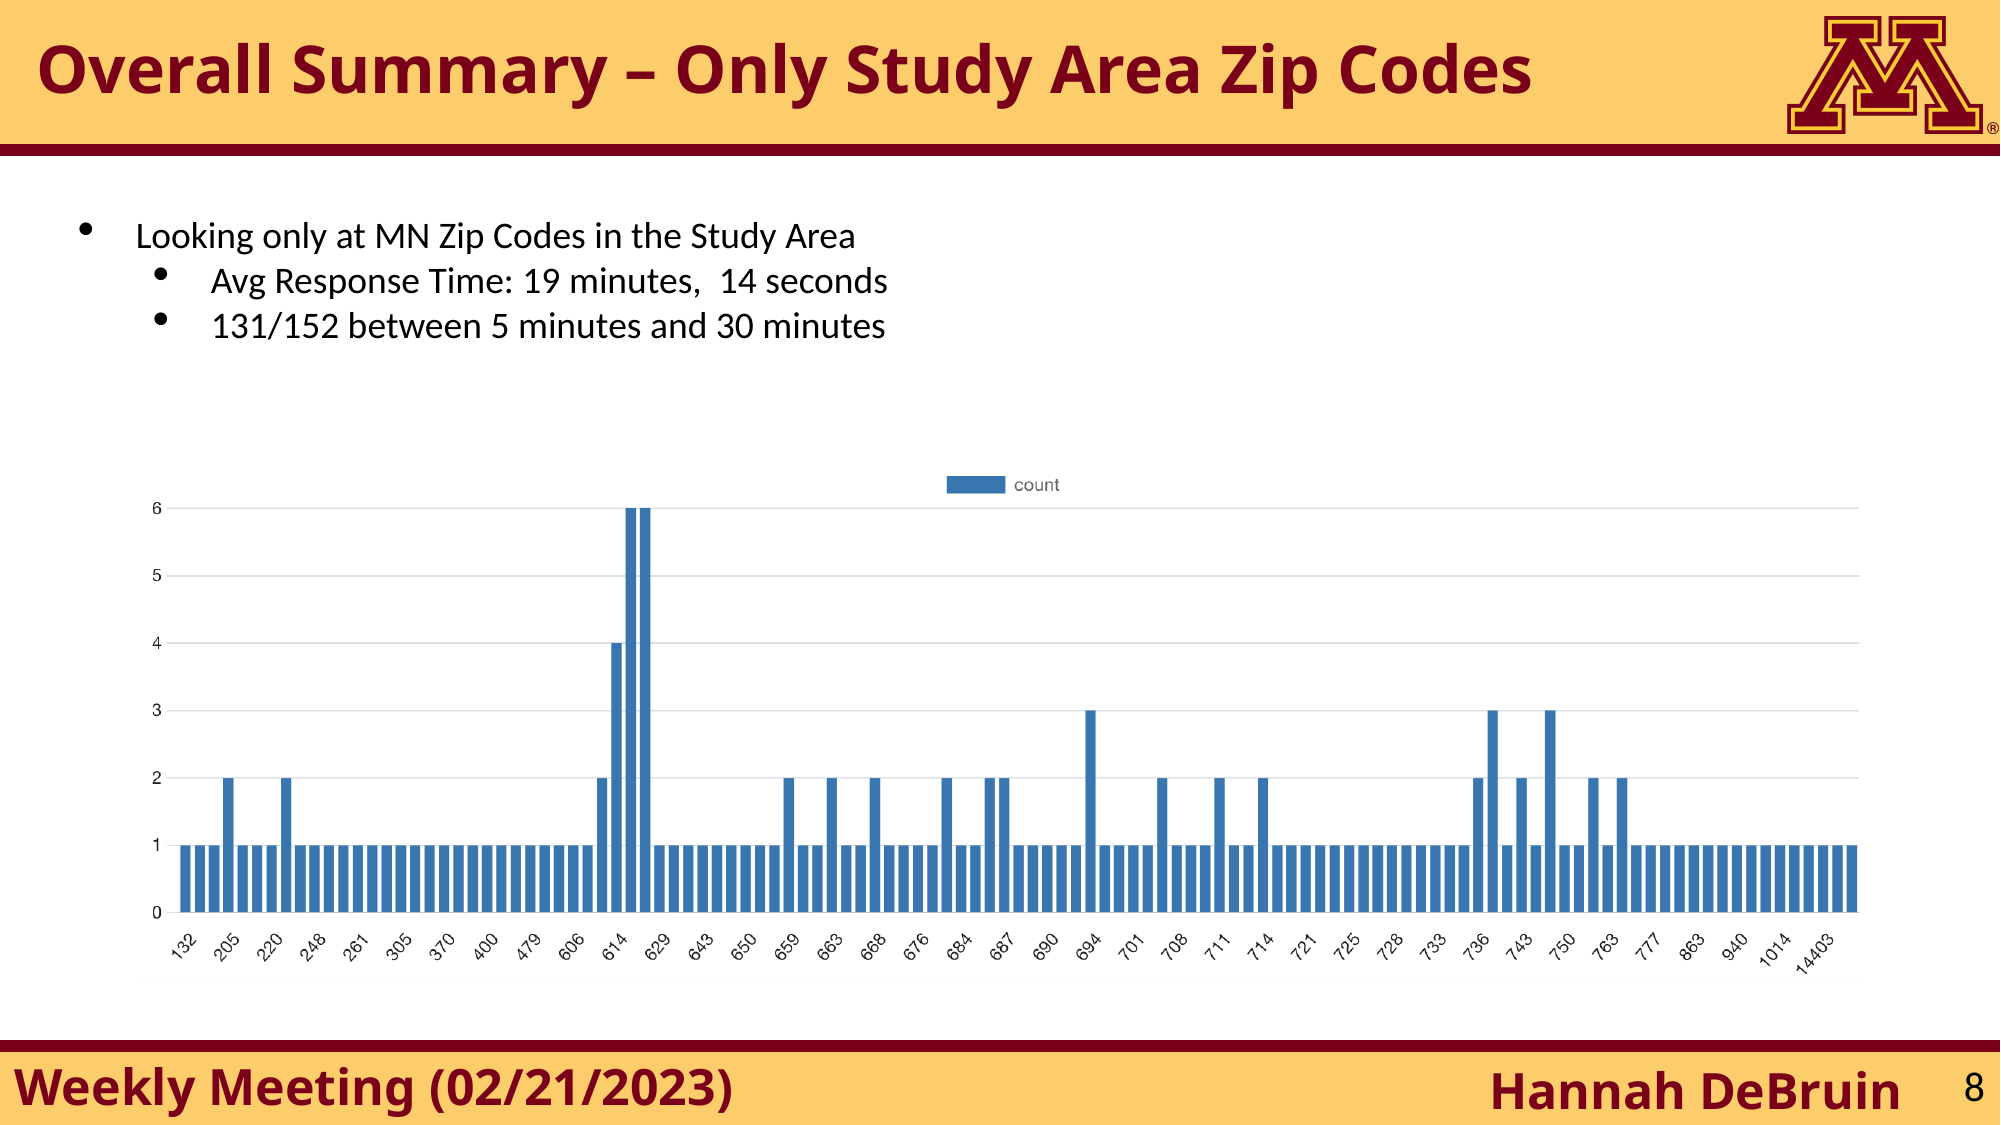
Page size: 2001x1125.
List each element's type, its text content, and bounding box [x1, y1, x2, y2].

text_box Looking only at MN Zip Codes in the Study Area Avg Response Time: 19 minutes, 14 seconds 131/152 between 5 minutes and 30 minutes [64, 203, 1918, 714]
text_box Weekly Meeting (02/21/2023) [0, 1053, 1000, 1125]
text_box [0, 1052, 1550, 1125]
picture [1786, 14, 2000, 136]
picture [134, 452, 1866, 986]
text_box [0, 0, 2000, 144]
slide_number 8 [1550, 1052, 2000, 1125]
text_box Overall Summary – Only Study Area Zip Codes [21, 29, 1749, 144]
text_box Hannah DeBruin [1249, 1053, 1550, 1125]
